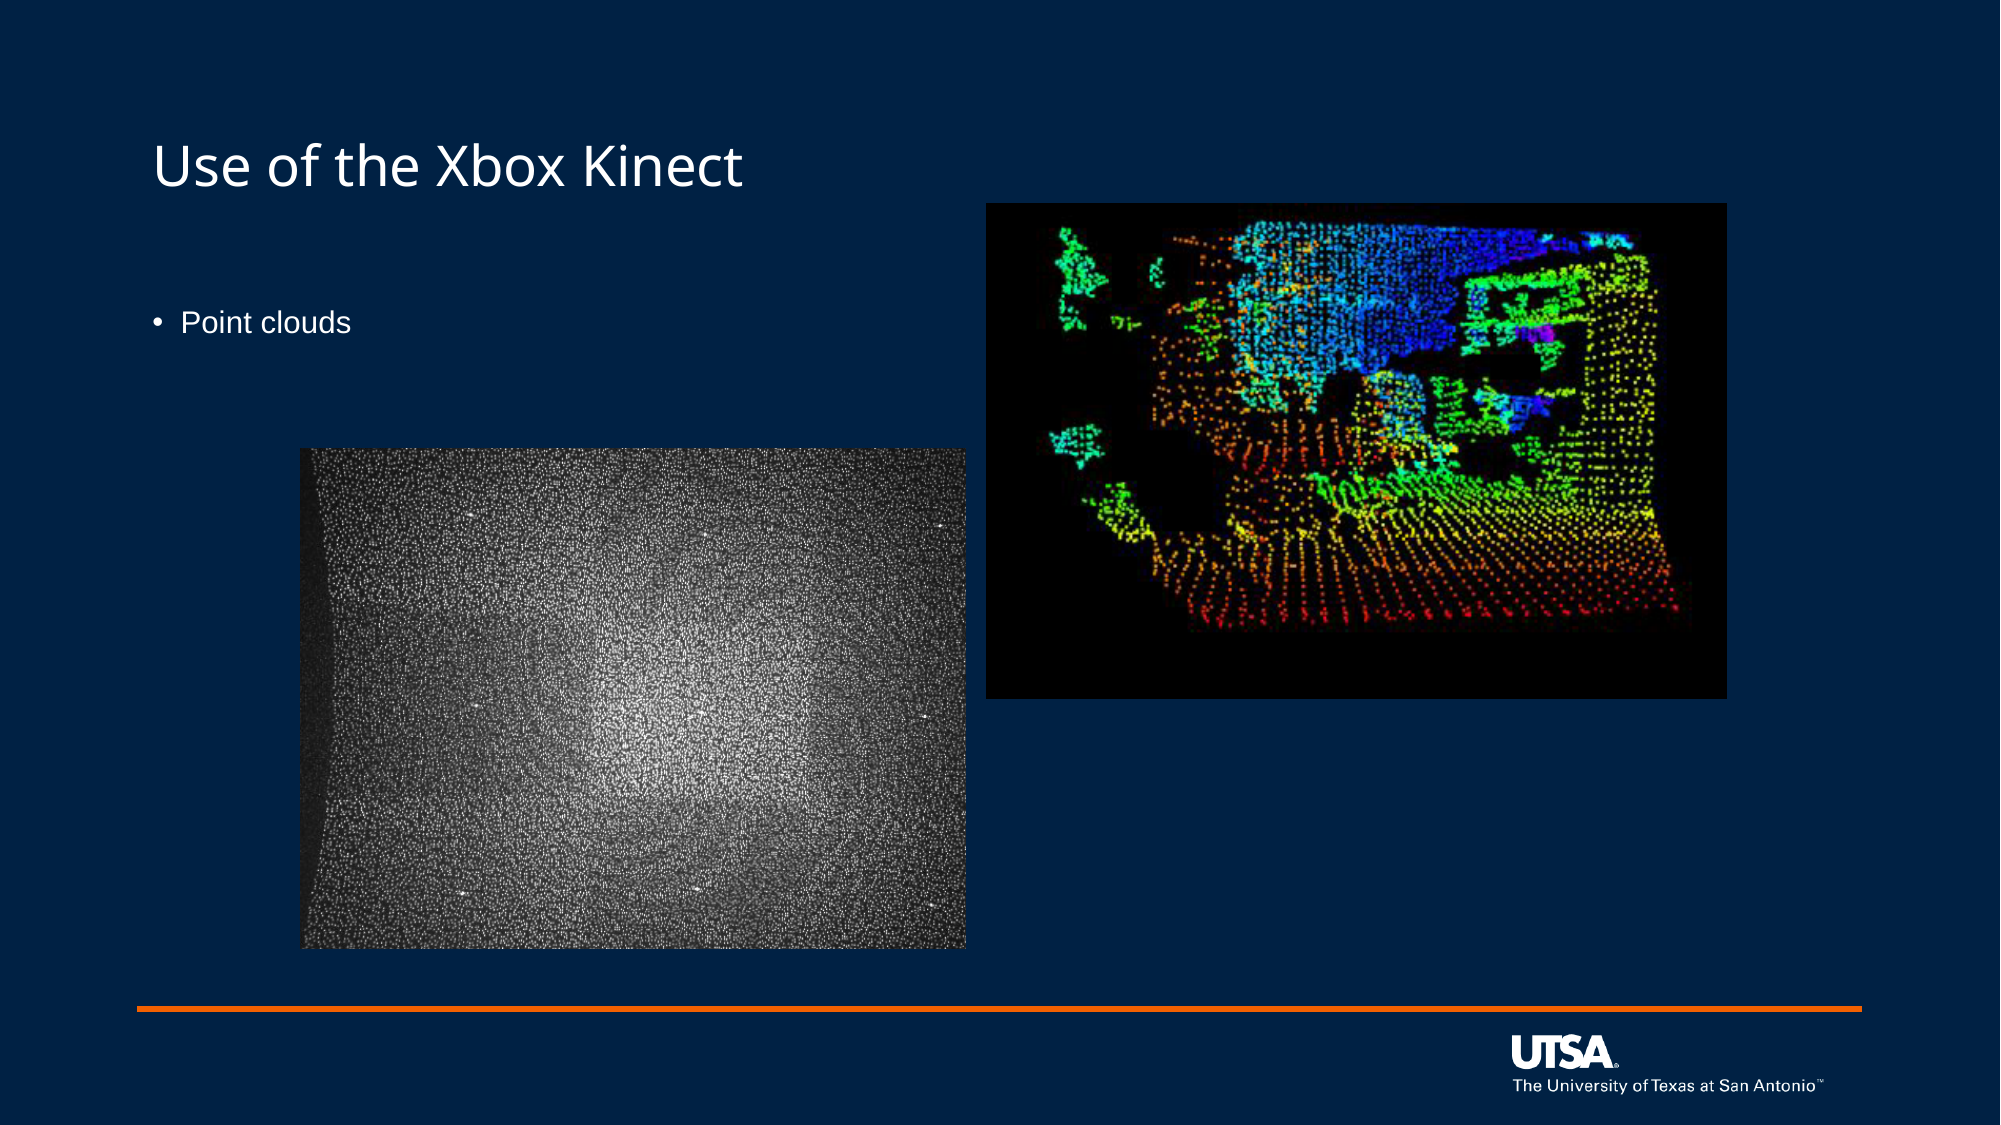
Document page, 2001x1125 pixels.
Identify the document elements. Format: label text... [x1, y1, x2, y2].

list Point clouds [137, 299, 1863, 903]
picture [299, 448, 966, 949]
title Use of the Xbox Kinect [137, 59, 1863, 278]
picture [1507, 1027, 1863, 1103]
picture [986, 203, 1727, 699]
